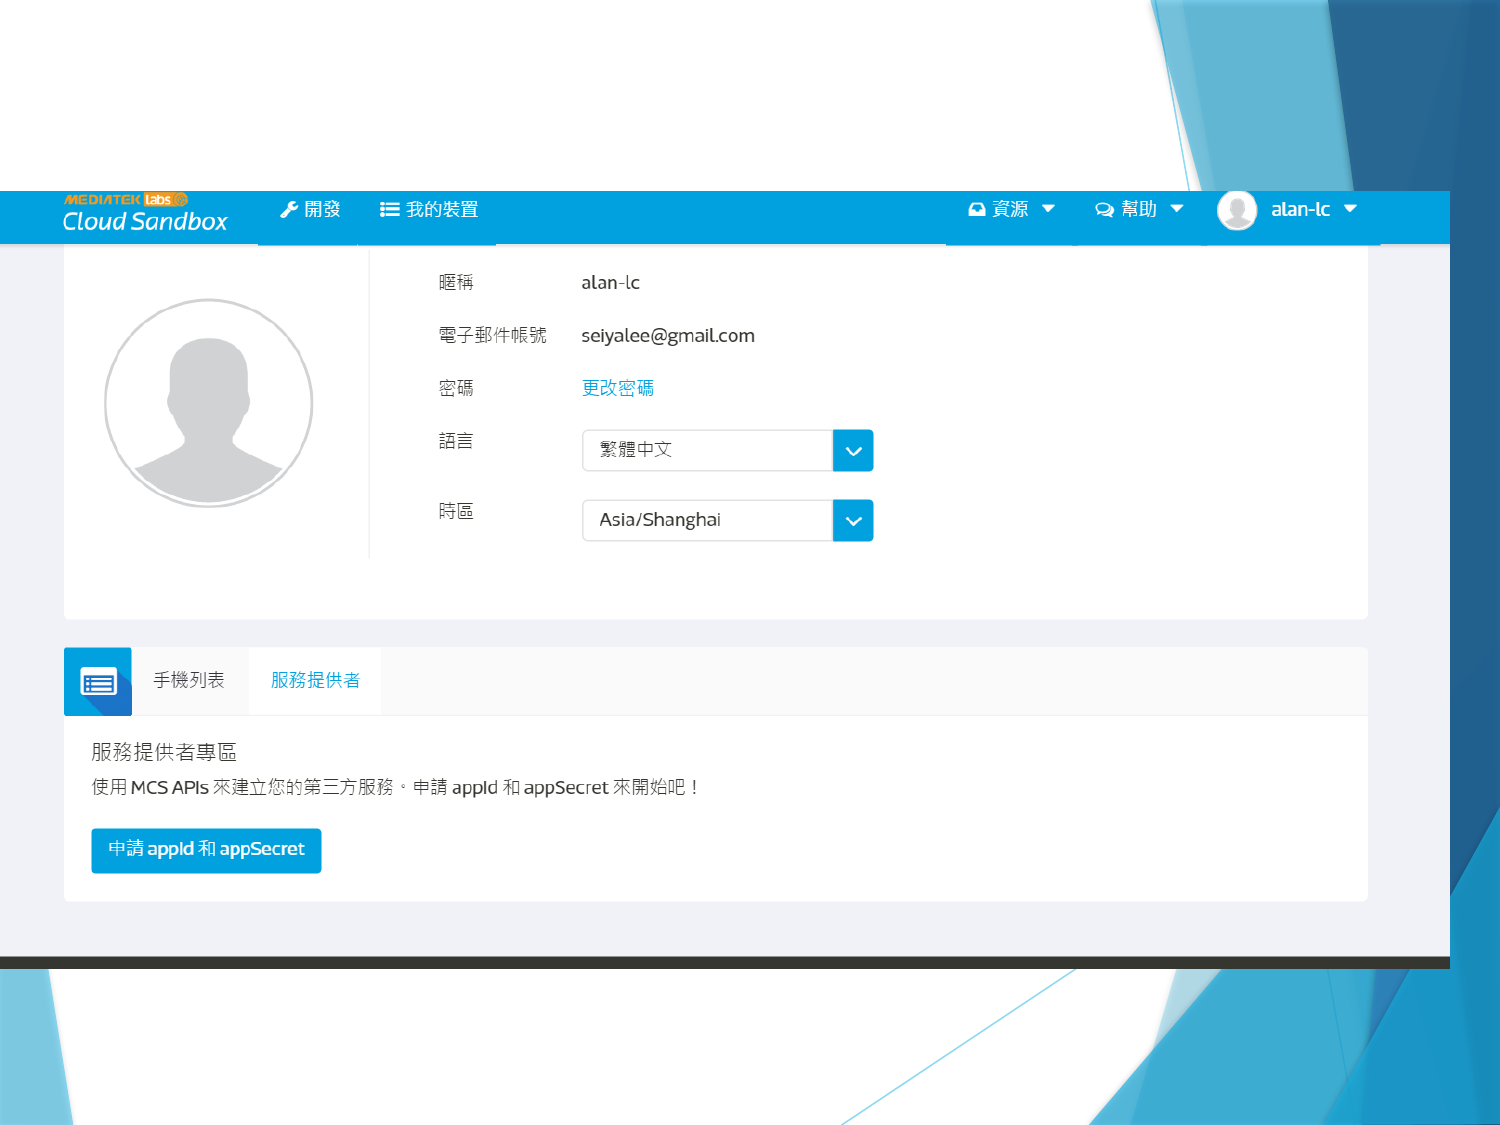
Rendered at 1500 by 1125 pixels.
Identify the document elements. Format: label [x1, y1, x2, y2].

picture [90, 195, 104, 204]
picture [0, 245, 1450, 969]
picture [106, 218, 111, 229]
picture [100, 218, 104, 229]
picture [66, 213, 77, 217]
picture [85, 218, 97, 229]
picture [1043, 205, 1054, 211]
picture [146, 218, 152, 229]
picture [1107, 206, 1113, 216]
picture [281, 202, 297, 217]
picture [969, 203, 985, 215]
picture [1218, 190, 1257, 230]
picture [122, 195, 140, 204]
picture [189, 213, 196, 229]
picture [119, 213, 126, 229]
picture [381, 203, 399, 210]
picture [114, 218, 118, 229]
picture [66, 195, 86, 204]
picture [219, 218, 225, 226]
picture [160, 218, 165, 229]
picture [105, 195, 111, 204]
picture [114, 195, 120, 203]
picture [134, 213, 144, 223]
picture [1345, 205, 1356, 211]
picture [203, 219, 210, 229]
picture [175, 213, 187, 229]
picture [144, 190, 188, 206]
picture [1172, 205, 1182, 211]
